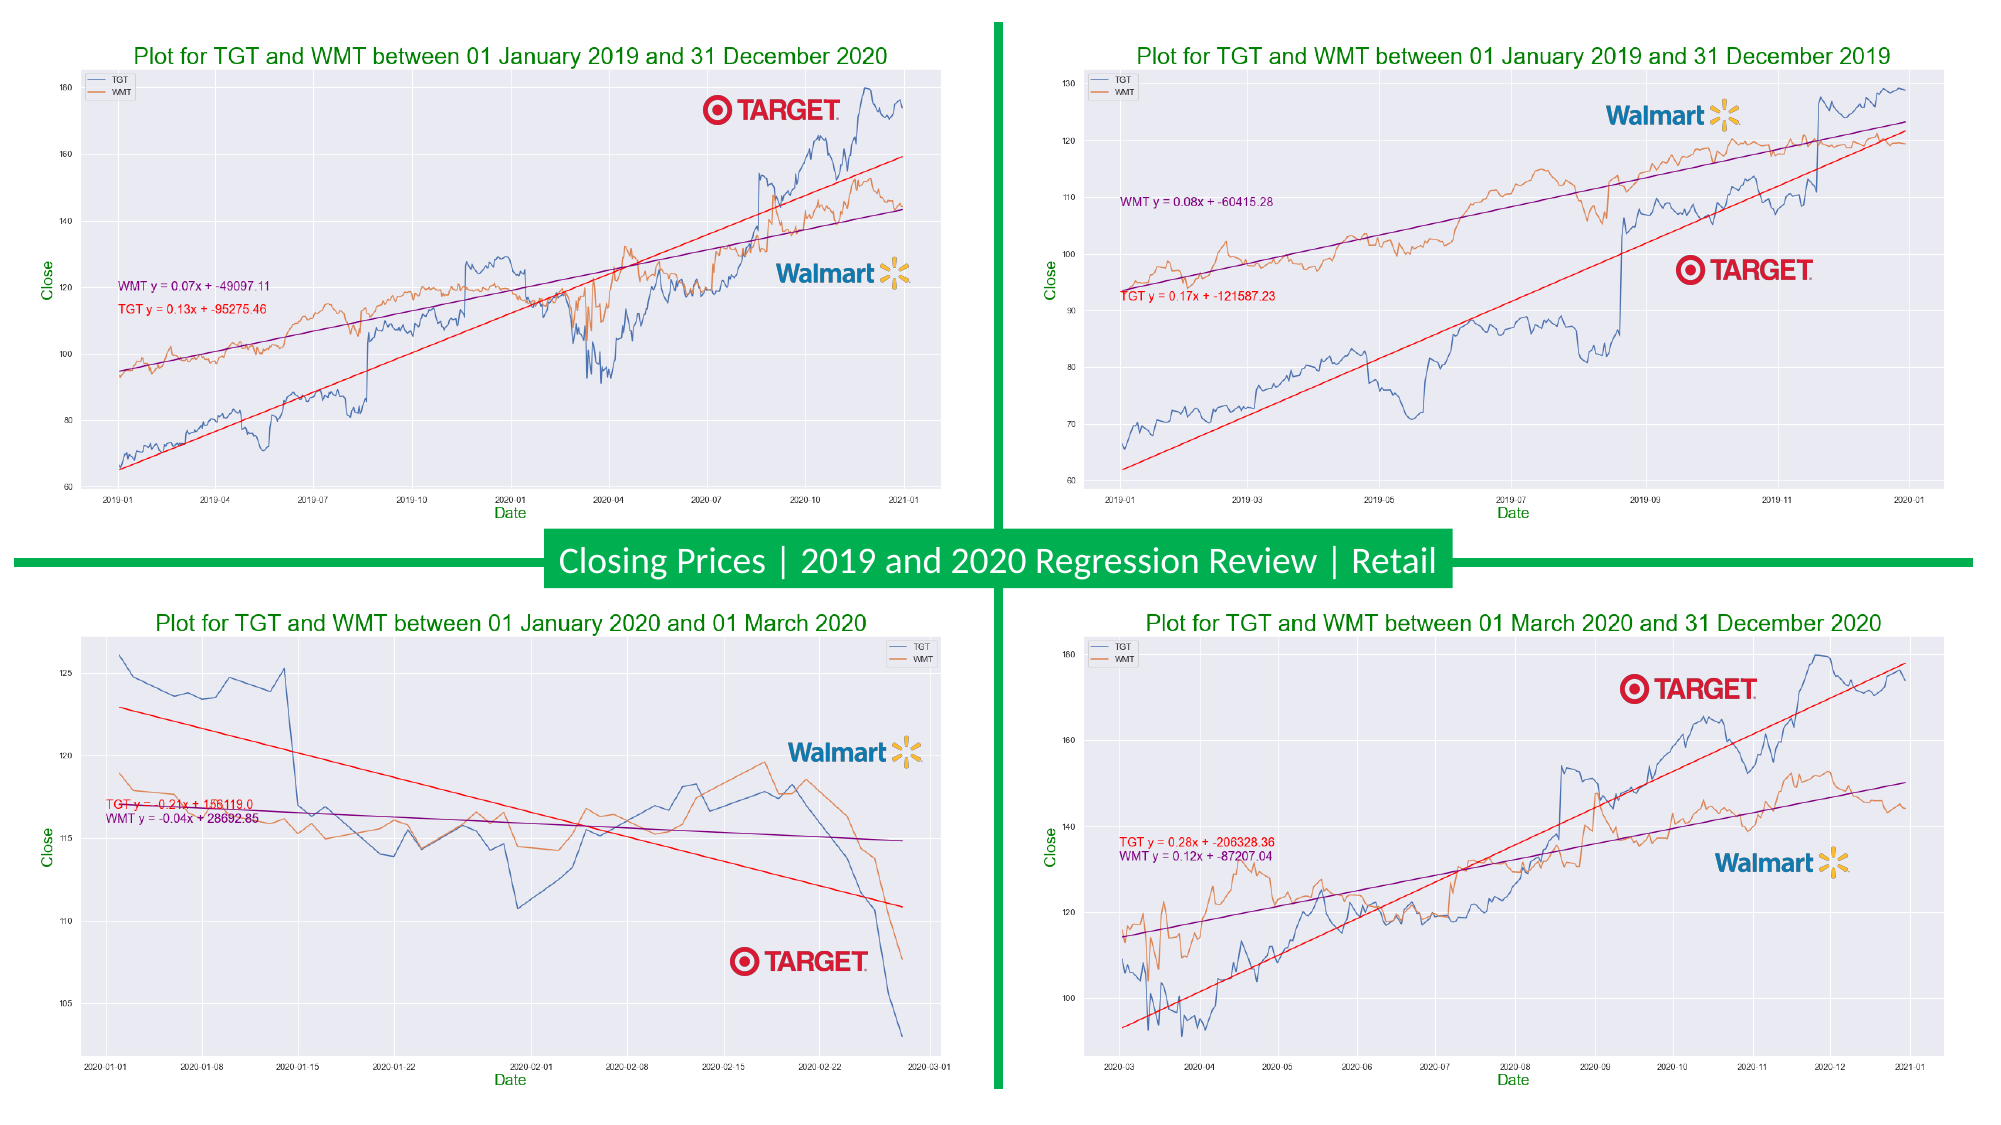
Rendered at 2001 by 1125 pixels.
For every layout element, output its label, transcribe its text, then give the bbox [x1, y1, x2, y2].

text_box Closing Prices | 2019 and 2020 Regression Review | Retail [999, 558, 1454, 562]
picture [0, 569, 2000, 1125]
picture [0, 2, 2000, 558]
text_box Closing Prices | 2019 and 2020 Regression Review | Retail [543, 563, 998, 569]
text_box Closing Prices | 2019 and 2020 Regression Review | Retail [543, 558, 998, 562]
text_box Closing Prices | 2019 and 2020 Regression Review | Retail [999, 563, 1454, 569]
